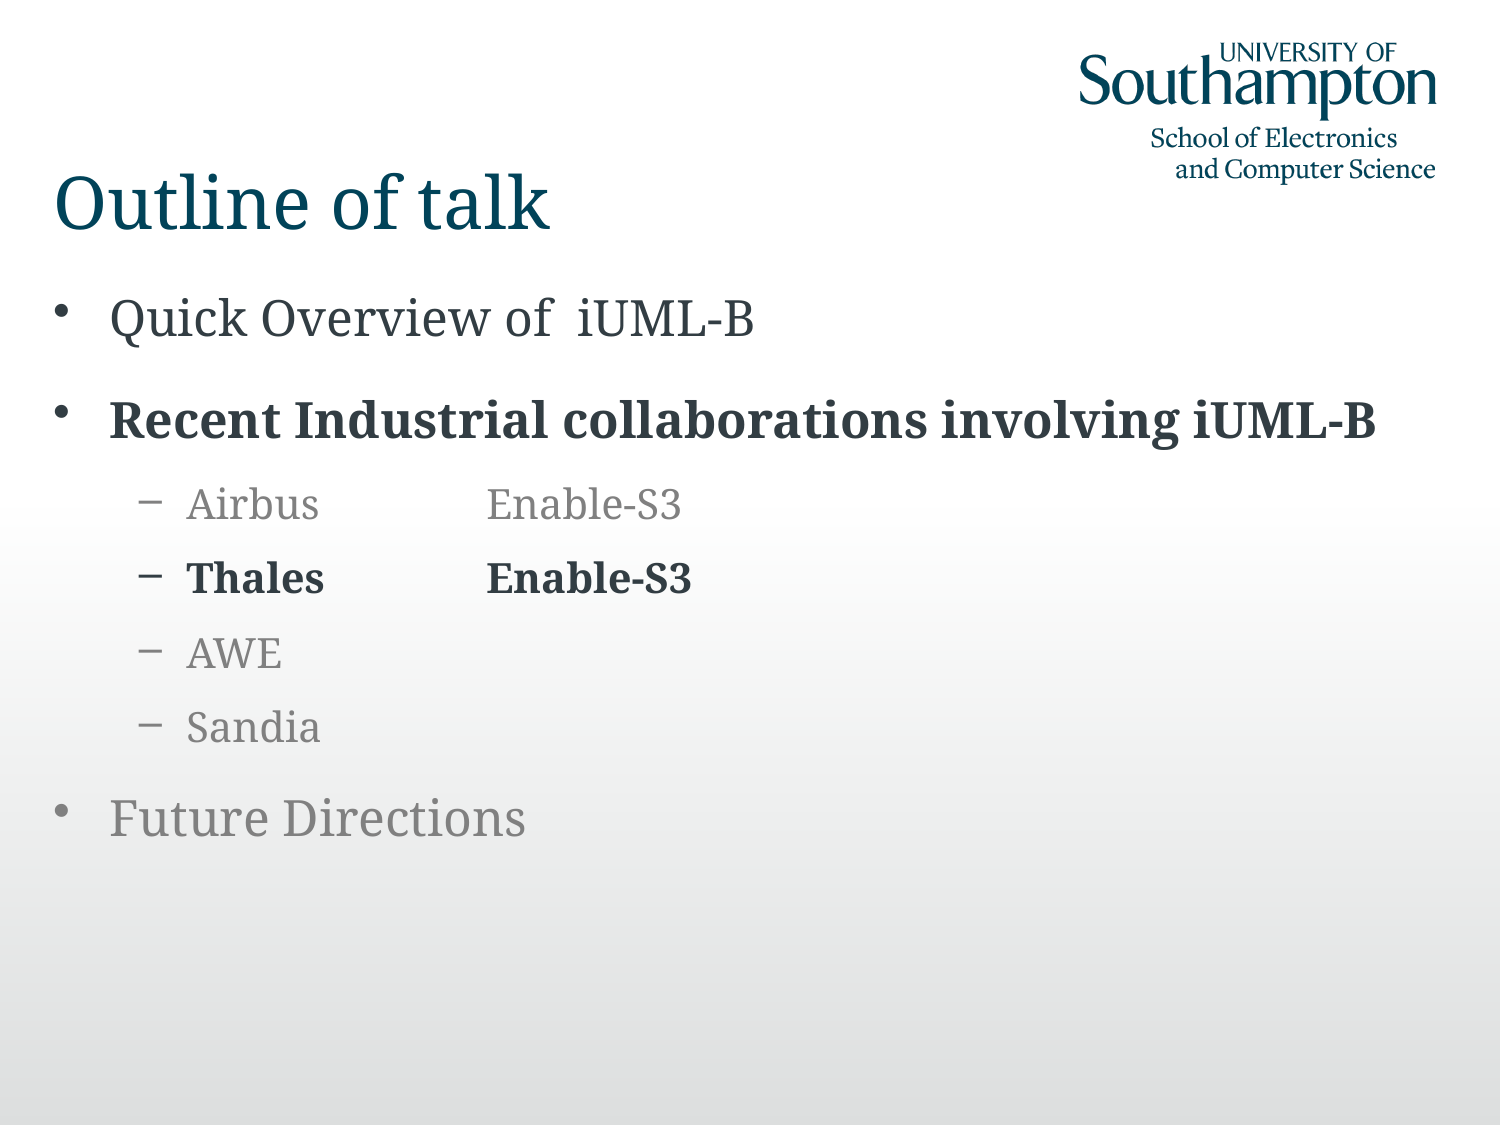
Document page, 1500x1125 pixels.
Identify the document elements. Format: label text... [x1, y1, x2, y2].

picture [1080, 42, 1437, 148]
title Outline of talk [52, 148, 1448, 256]
picture [1080, 71, 1102, 101]
picture [1242, 42, 1251, 53]
list Quick Overview of iUML-B Recent Industrial collaborations involving iUML-B Airbus Enable-S3 Thales Enable-S3 AWE Sandia Future Directions [52, 278, 1448, 1089]
